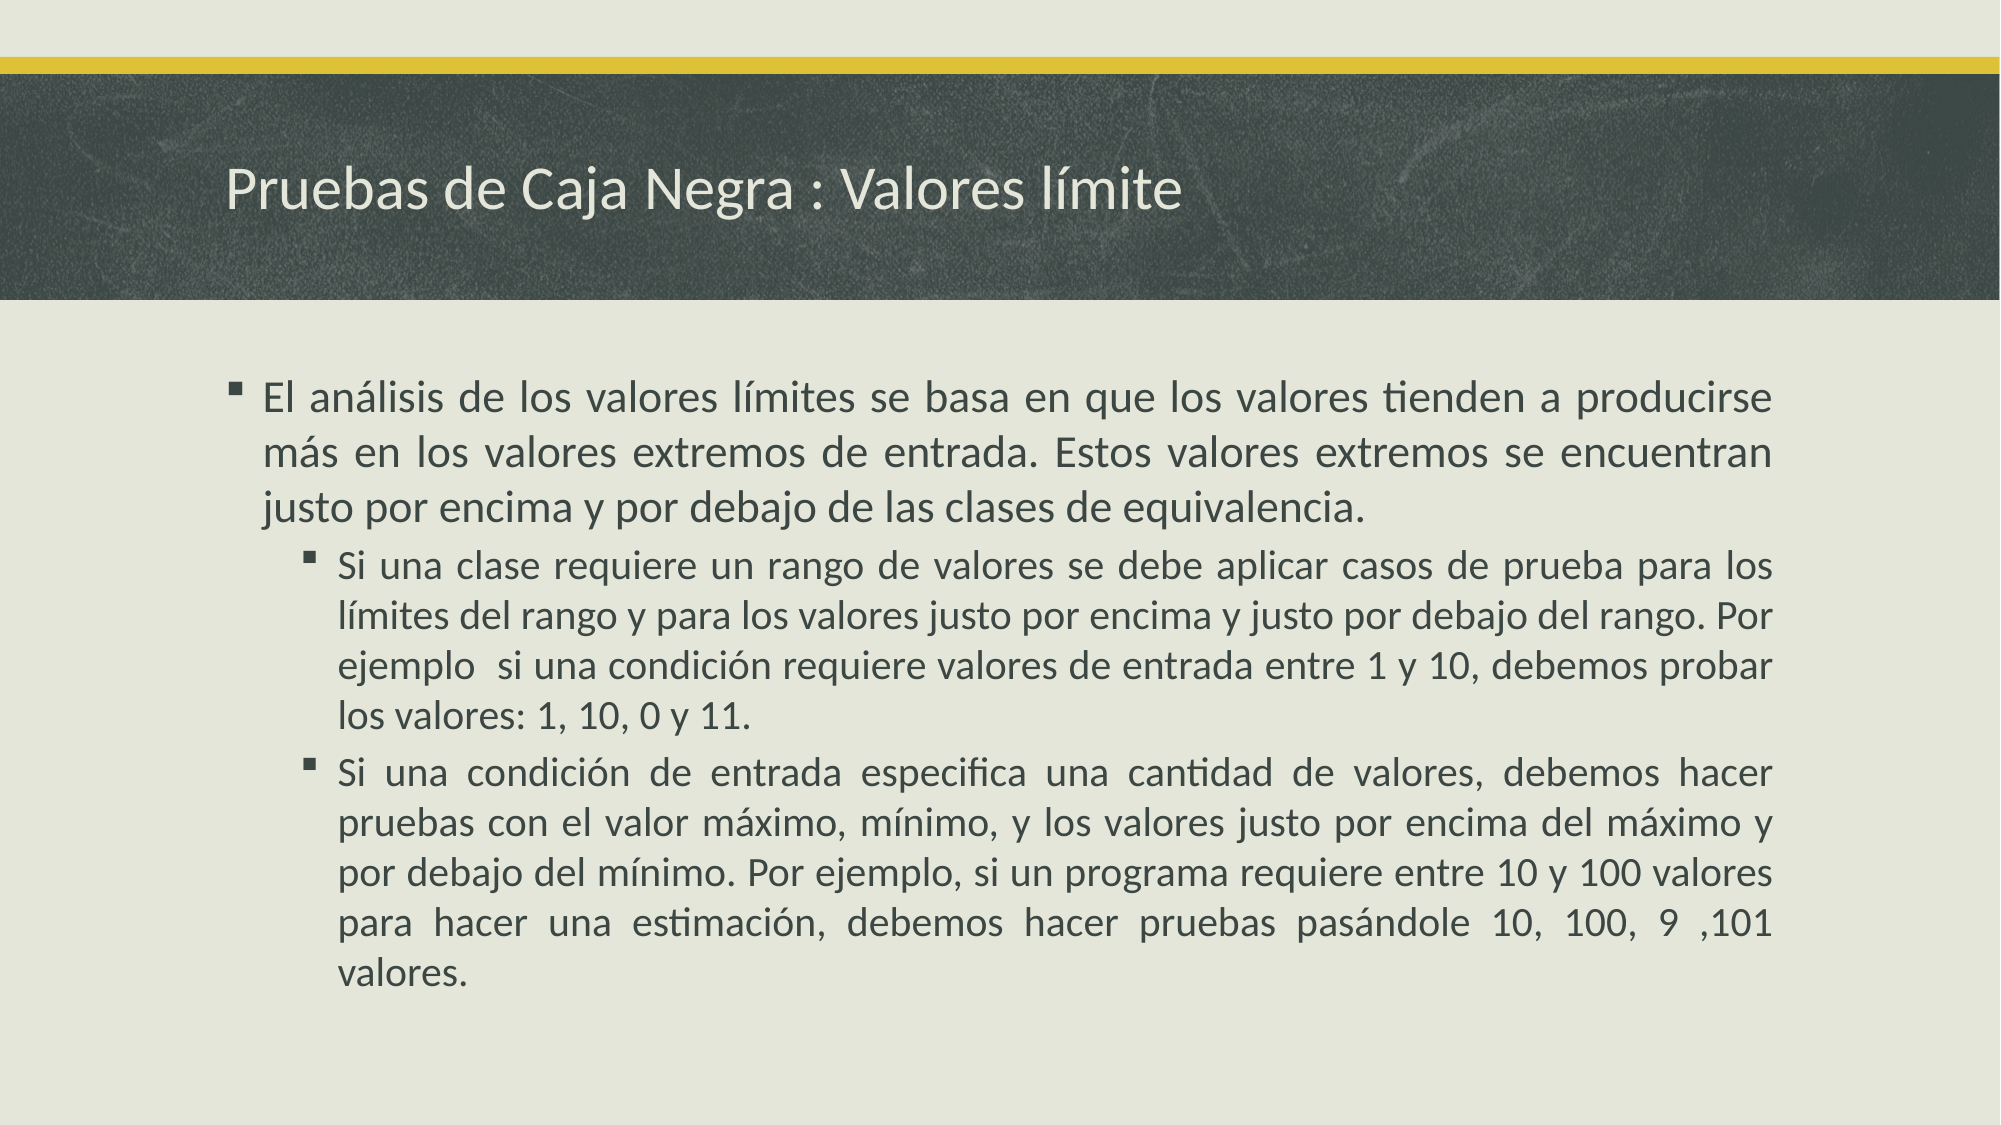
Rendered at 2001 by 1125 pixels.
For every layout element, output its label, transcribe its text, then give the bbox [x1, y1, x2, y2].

title Pruebas de Caja Negra : Valores límite [210, 76, 1790, 300]
list El análisis de los valores límites se basa en que los valores tienden a producirse más en los valores extremos de entrada. Estos valores extremos se encuentran justo por encima y por debajo de las clases de equivalencia. Si una clase requiere un rango de valores se debe aplicar casos de prueba para los límites del rango y para los valores justo por encima y justo por debajo del rango. Por ejemplo si una condición requiere valores de entrada entre 1 y 10, debemos probar los valores: 1, 10, 0 y 11. Si una condición de entrada especifica una cantidad de valores, debemos hacer pruebas con el valor máximo, mínimo, y los valores justo por encima del máximo y por debajo del mínimo. Por ejemplo, si un programa requiere entre 10 y 100 valores para hacer una estimación, debemos hacer pruebas pasándole 10, 100, 9 ,101 valores. [210, 359, 1790, 1014]
picture [0, 74, 2000, 300]
